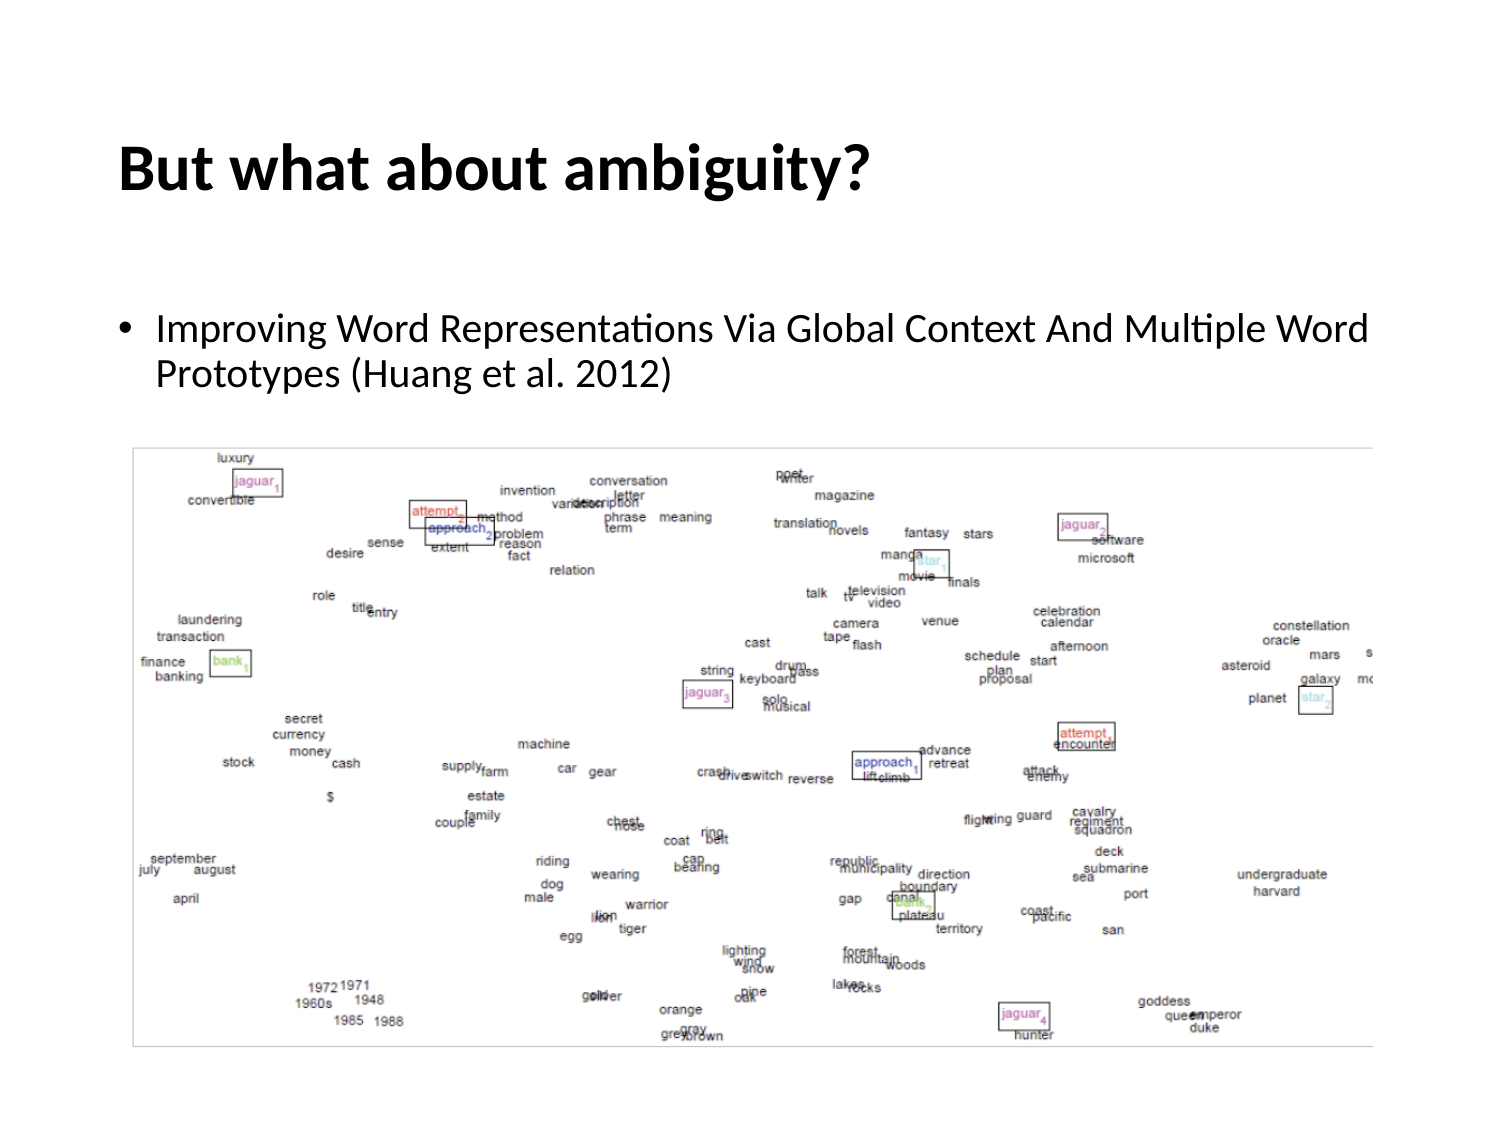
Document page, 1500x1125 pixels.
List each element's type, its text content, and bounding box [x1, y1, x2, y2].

title But what about ambiguity? [103, 59, 1397, 278]
list Improving Word Representations Via Global Context And Multiple Word Prototypes (Huang et al. 2012) [103, 299, 1397, 1014]
picture [127, 442, 1373, 1055]
